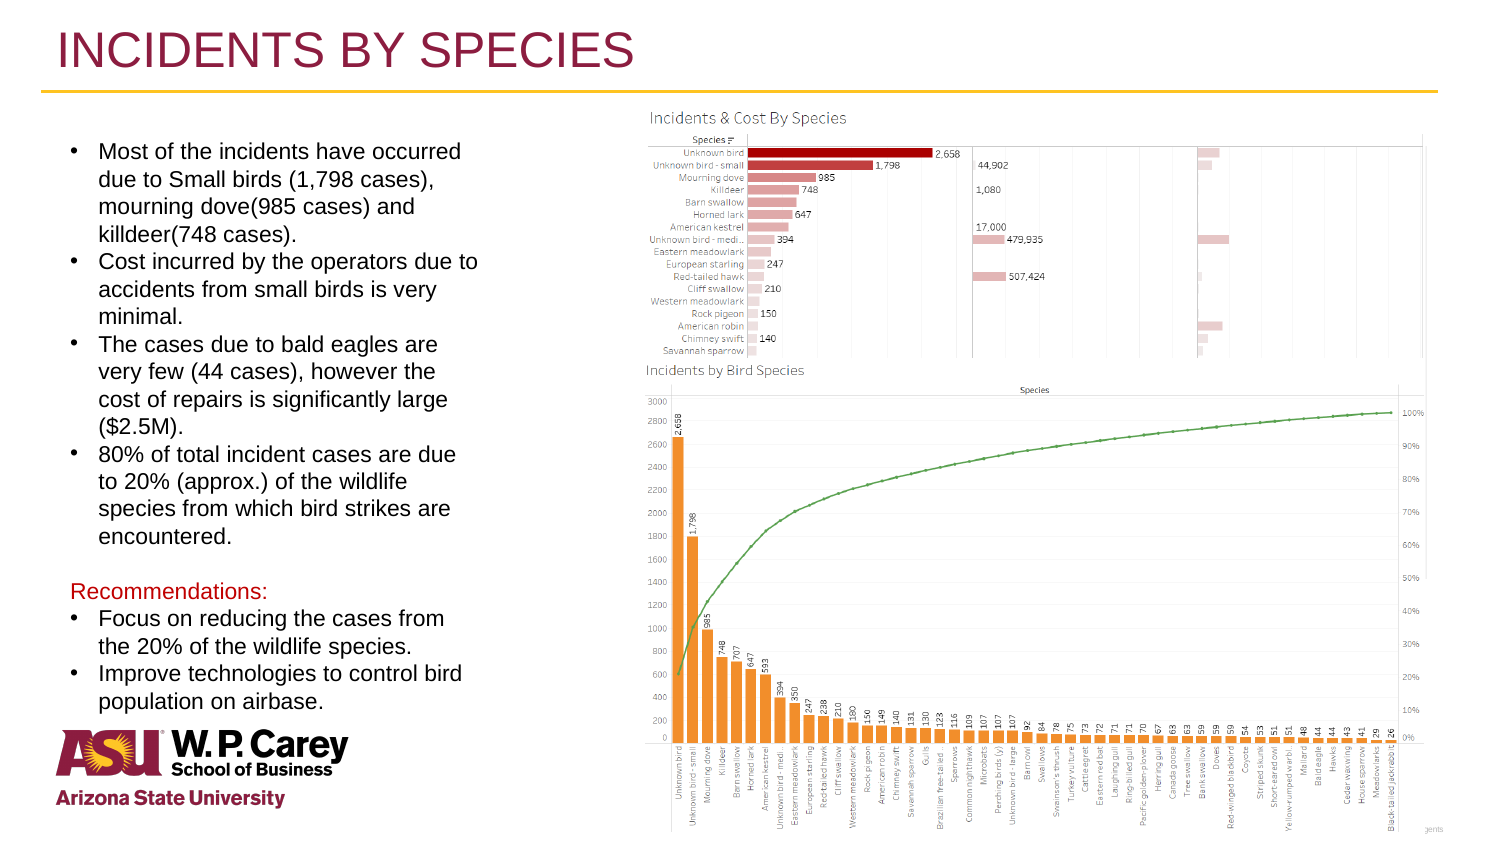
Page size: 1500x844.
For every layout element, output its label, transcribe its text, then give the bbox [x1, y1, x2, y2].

text_box Most of the incidents have occurred due to Small birds (1,798 cases), mourning dove(985 cases) and killdeer(748 cases). Cost incurred by the operators due to accidents from small birds is very minimal. The cases due to bald eagles are very few (44 cases), however the cost of repairs is significantly large ($2.5M). 80% of total incident cases are due to 20% (approx.) of the wildlife species from which bird strikes are encountered. Recommendations: Focus on reducing the cases from the 20% of the wildlife species. Improve technologies to control bird population on airbase. [55, 129, 496, 749]
picture [642, 102, 1427, 835]
picture [33, 707, 371, 828]
text_box INCIDENTS BY SPECIES [41, 9, 1405, 85]
